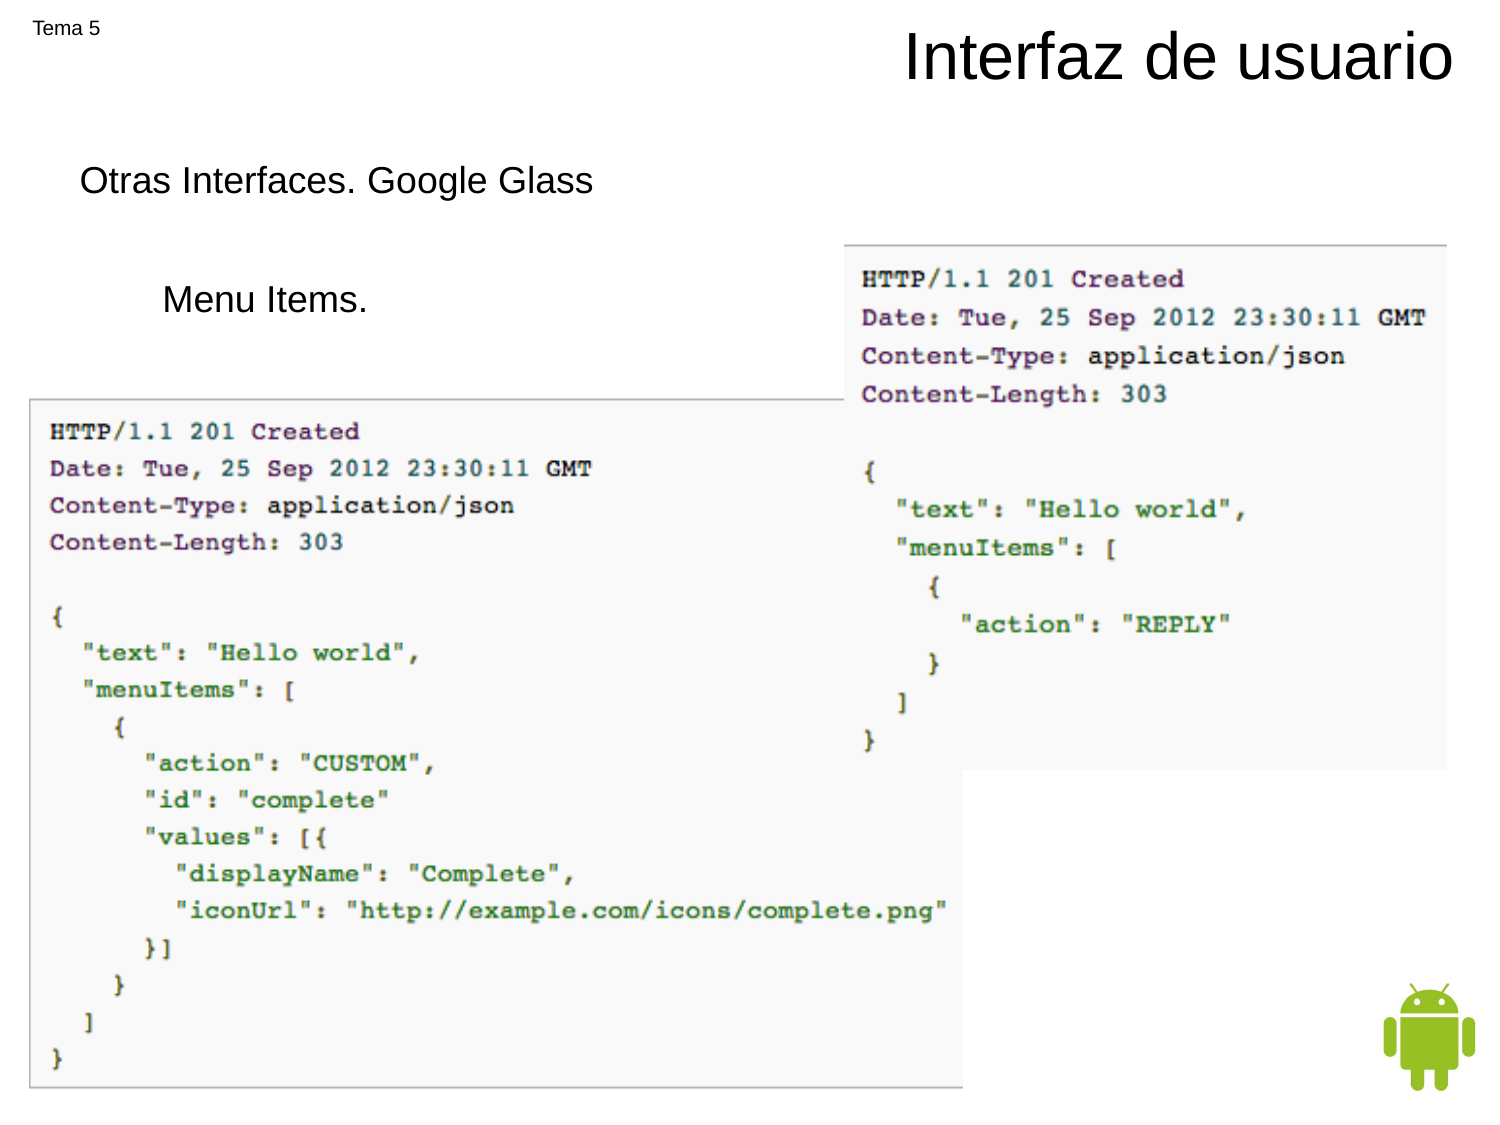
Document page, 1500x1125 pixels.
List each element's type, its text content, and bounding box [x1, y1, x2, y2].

text_box Tema 5 [17, 7, 195, 48]
picture [29, 243, 1448, 1091]
title Interfaz de usuario [643, 30, 1471, 76]
picture [1375, 975, 1483, 1097]
text_box Otras Interfaces. Google Glass [64, 148, 691, 209]
text_box Menu Items. [147, 267, 839, 327]
